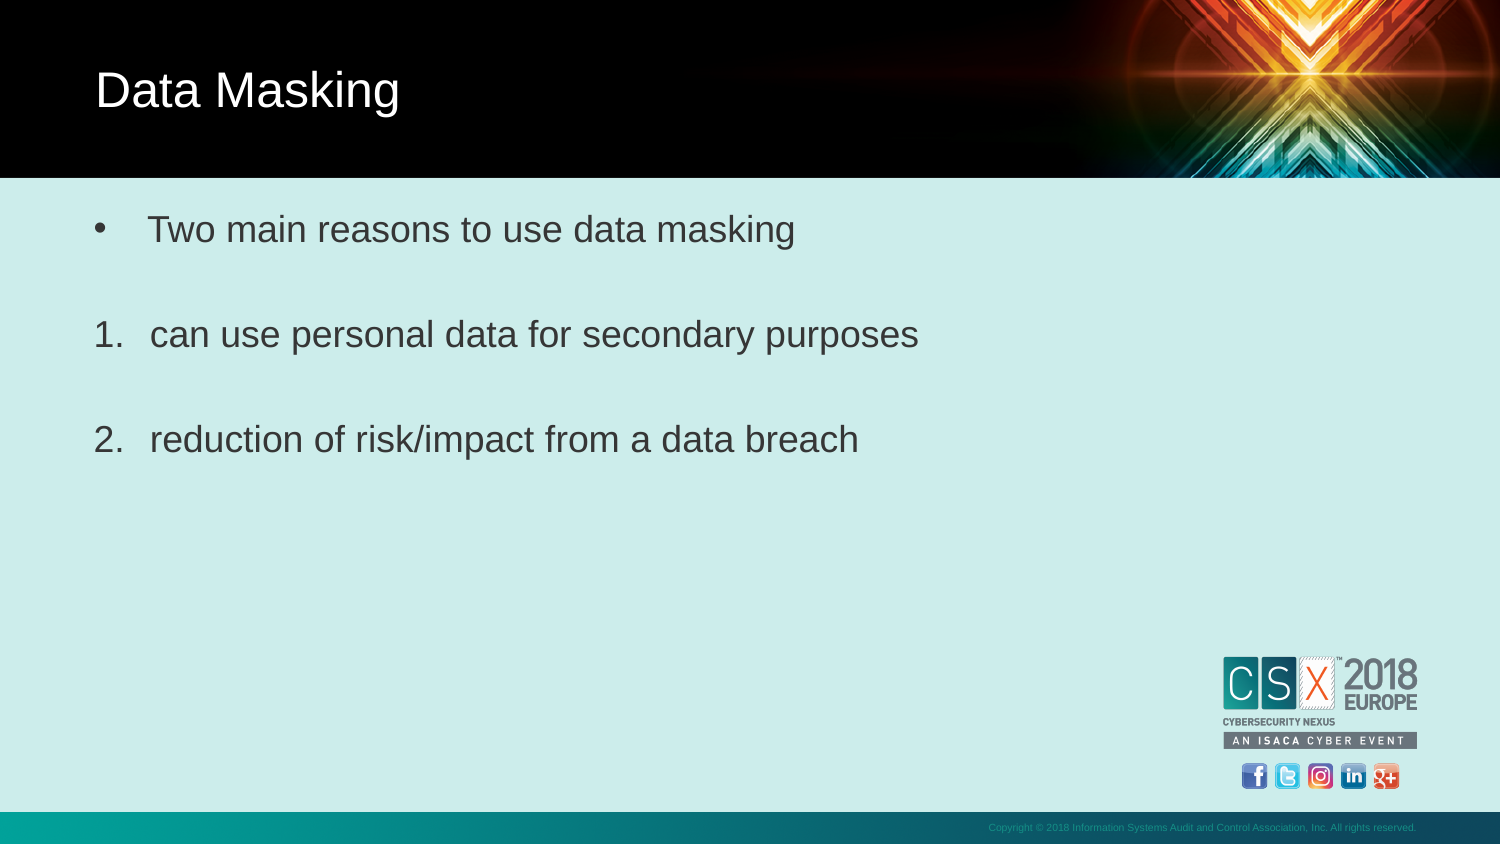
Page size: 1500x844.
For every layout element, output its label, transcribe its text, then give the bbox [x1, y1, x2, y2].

list Two main reasons to use data masking can use personal data for secondary purposes reduction of risk/impact from a data breach [80, 198, 1218, 775]
picture [0, 0, 1500, 844]
list Data Masking [80, 0, 1219, 176]
